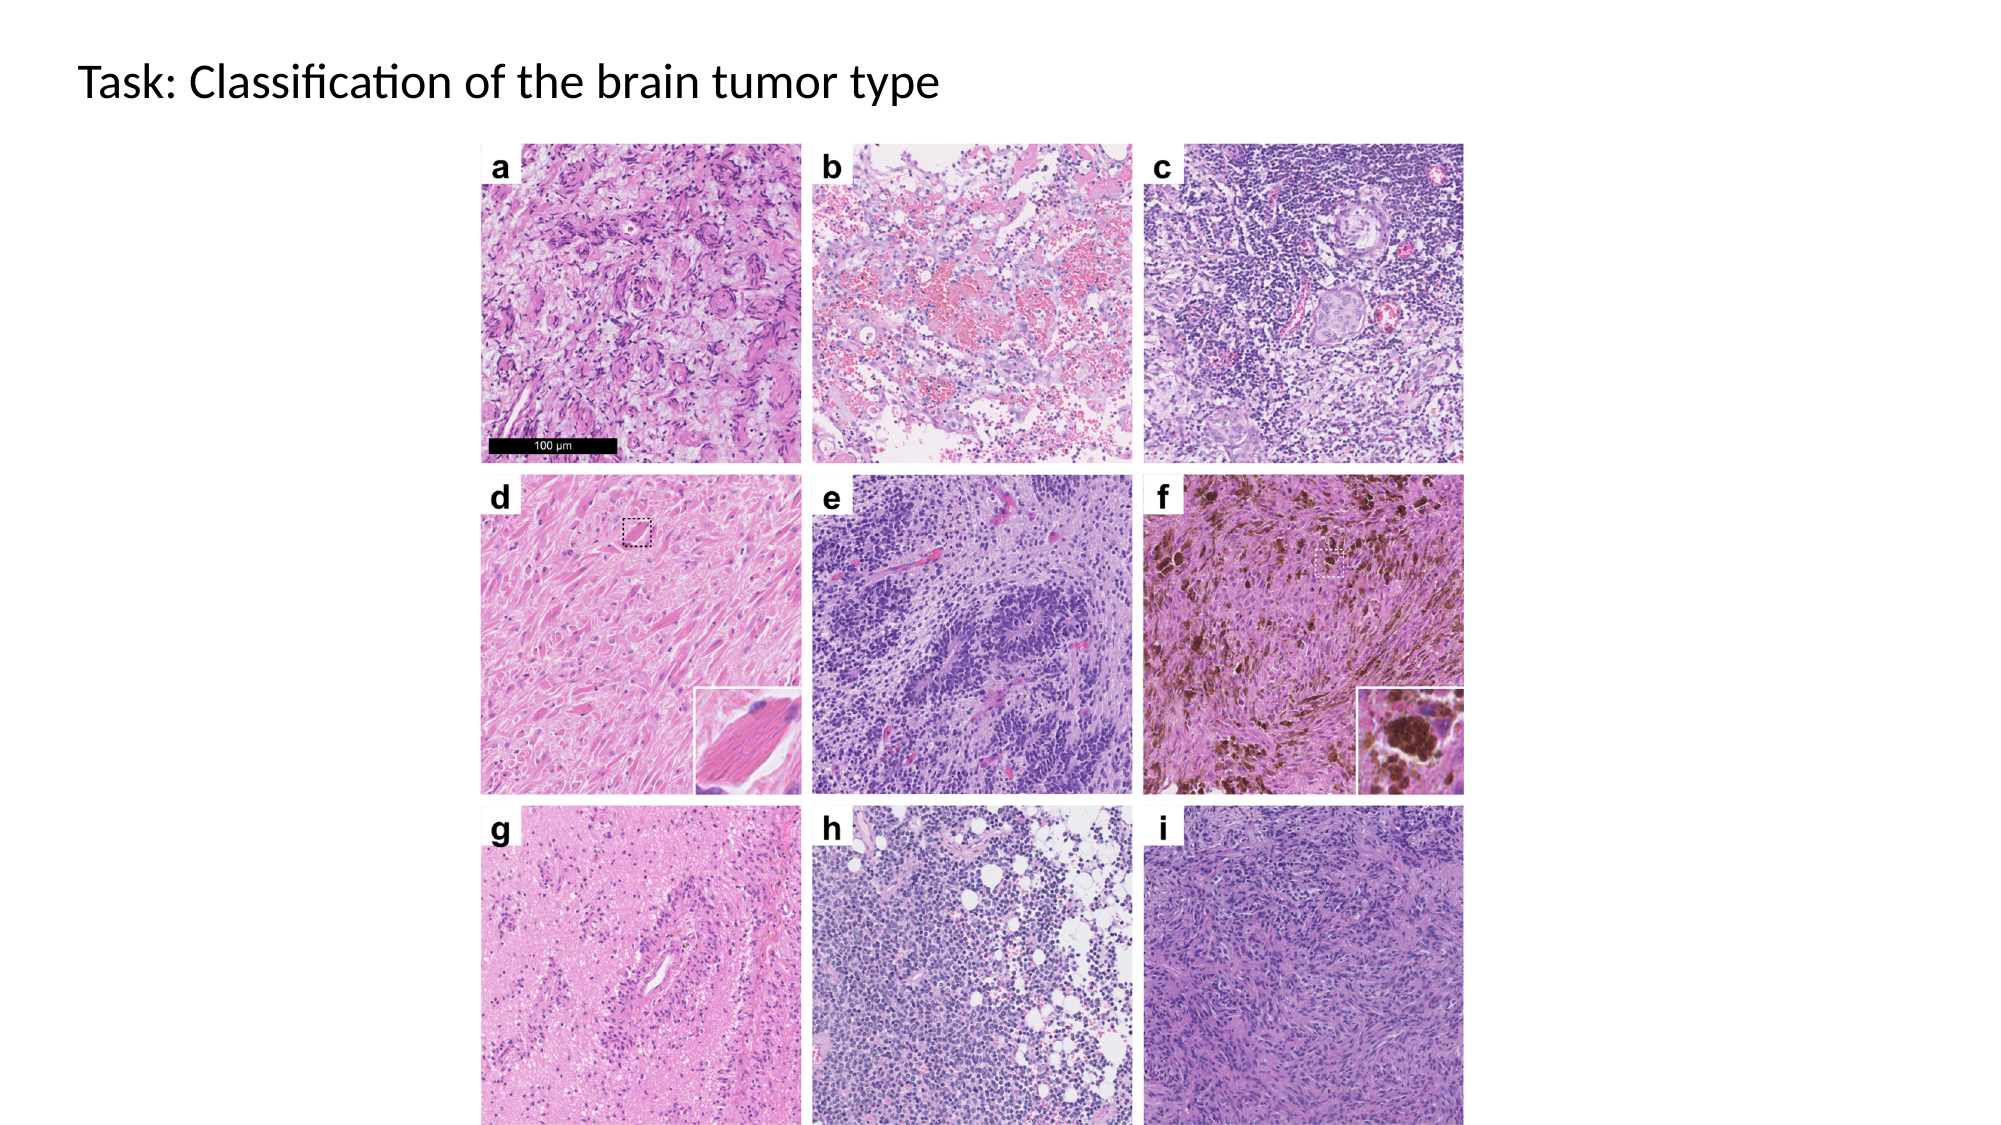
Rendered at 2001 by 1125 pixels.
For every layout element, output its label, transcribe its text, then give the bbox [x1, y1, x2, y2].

picture [480, 143, 1464, 1125]
text_box Task: Classification of the brain tumor type [63, 40, 1000, 116]
